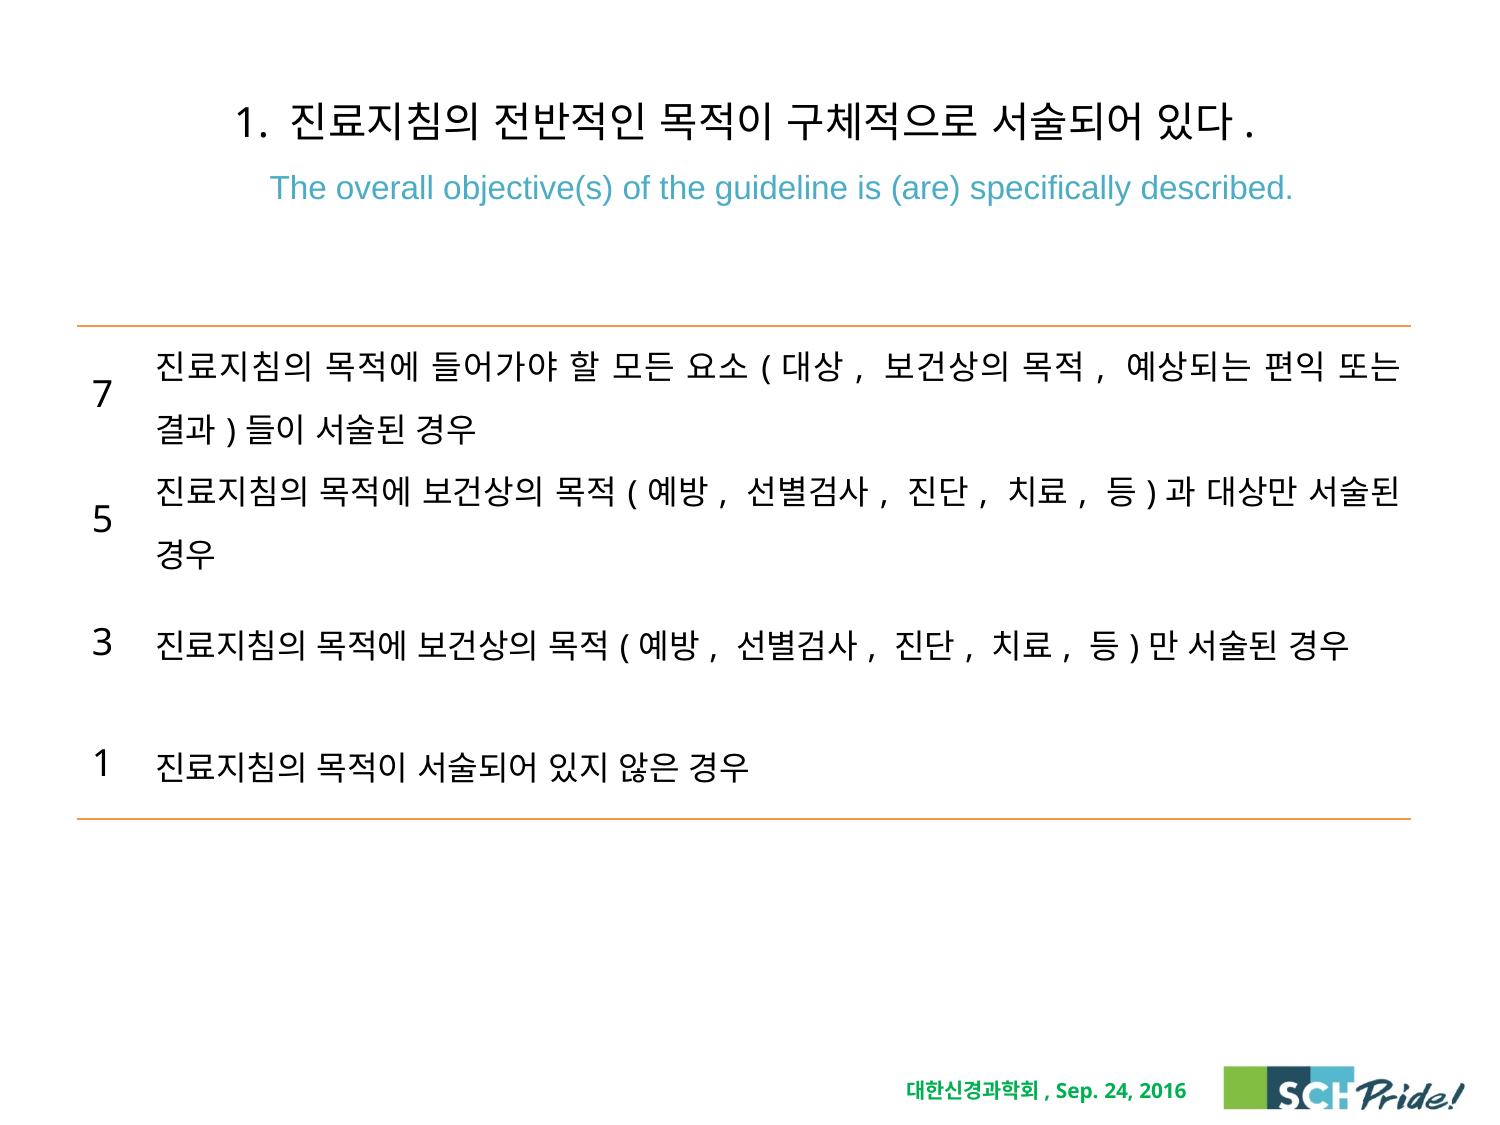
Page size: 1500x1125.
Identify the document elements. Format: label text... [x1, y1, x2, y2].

table_cell 5 [77, 452, 145, 577]
picture [1222, 1064, 1465, 1110]
table_cell 1 [77, 698, 145, 818]
table_cell 진료지침의 목적에 보건상의 목적(예방, 선별검사, 진단, 치료, 등)과 대상만 서술된 경우 [145, 452, 1411, 577]
table_cell 3 [77, 577, 145, 698]
title 1. 진료지침의 전반적인 목적이 구체적으로 서술되어 있다. The overall objective(s) of the guideline is (are) specifically described. [75, 45, 1425, 233]
table_cell 진료지침의 목적에 보건상의 목적(예방, 선별검사, 진단, 치료, 등)만 서술된 경우 [145, 577, 1411, 698]
table_cell 진료지침의 목적이 서술되어 있지 않은 경우 [145, 698, 1411, 818]
table_header 진료지침의 목적에 들어가야 할 모든 요소(대상, 보건상의 목적, 예상되는 편익 또는 결과)들이 서술된 경우 [145, 327, 1411, 452]
table_header 7 [77, 327, 145, 452]
